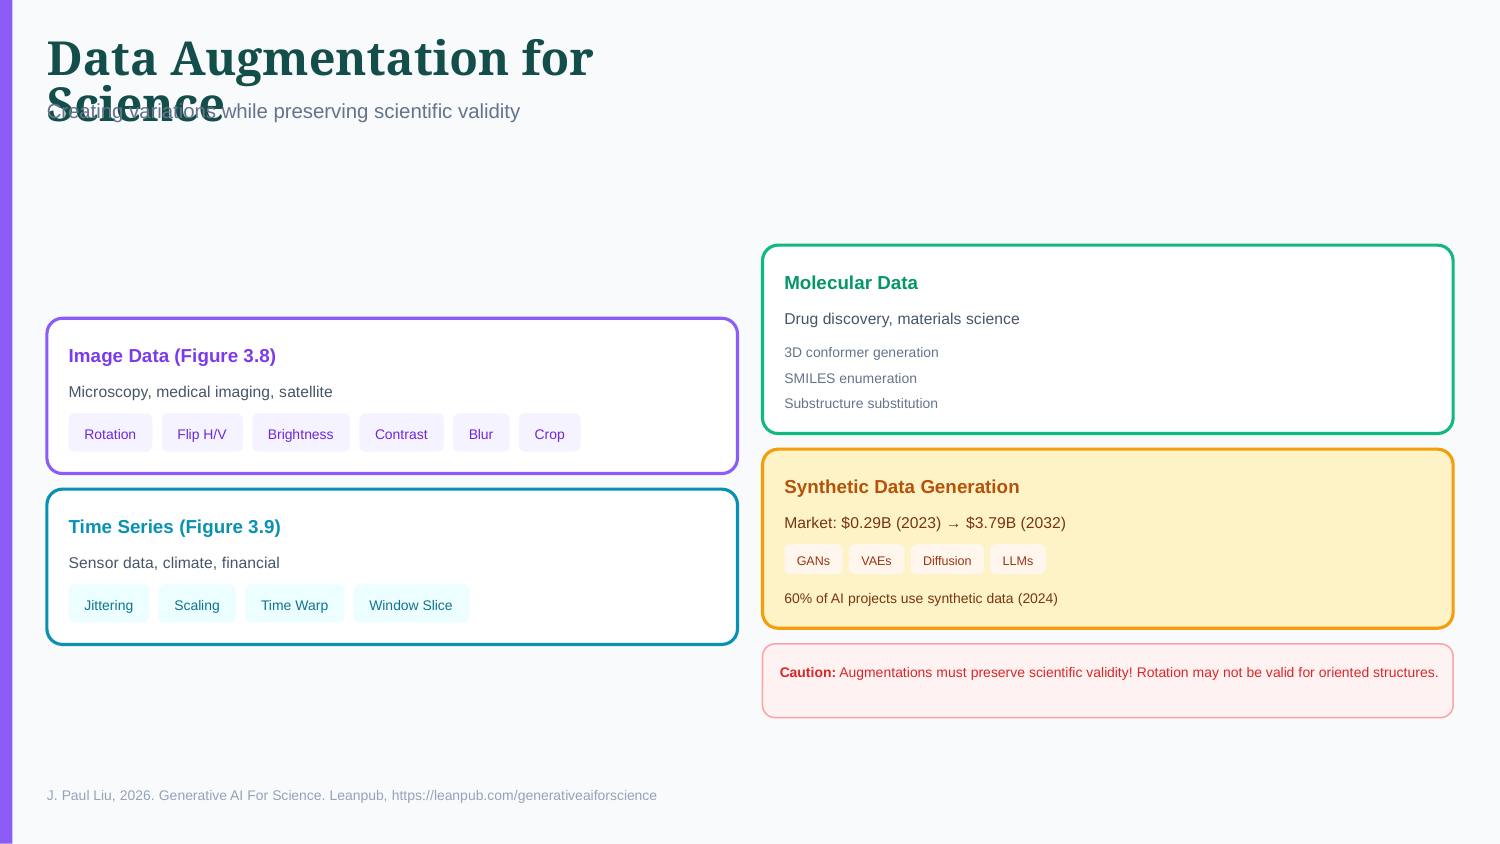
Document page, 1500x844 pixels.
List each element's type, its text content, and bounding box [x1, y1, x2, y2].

text_box [161, 413, 243, 452]
text_box Image Data (Figure 3.8) [68, 340, 729, 367]
text_box VAEs [861, 550, 893, 568]
text_box [0, 0, 13, 844]
text_box [910, 544, 984, 575]
text_box [158, 584, 237, 623]
text_box J. Paul Liu, 2026. Generative AI For Science. Leanpub, https://leanpub.com/generativeaiforscience [46, 783, 674, 804]
text_box [990, 544, 1046, 575]
text_box Window Slice [369, 593, 456, 614]
text_box Brightness [267, 422, 336, 443]
text_box Creating variations while preserving scientific validity [46, 93, 1482, 123]
text_box [518, 413, 581, 452]
text_box Blur [468, 422, 495, 443]
text_box Contrast [375, 422, 430, 443]
text_box Molecular Data [784, 266, 1445, 294]
text_box [353, 584, 470, 623]
text_box Scaling [174, 593, 222, 614]
text_box [68, 413, 153, 452]
text_box Data Augmentation for Science [46, 37, 766, 85]
text_box [762, 245, 1454, 434]
text_box [784, 544, 843, 575]
text_box [68, 584, 150, 623]
text_box GANs [796, 550, 831, 568]
text_box Rotation [84, 422, 138, 443]
text_box Microscopy, medical imaging, satellite [68, 378, 729, 401]
text_box 60% of AI projects use synthetic data (2024) [784, 586, 1445, 607]
text_box Drug discovery, materials science [784, 305, 1445, 328]
text_box [453, 413, 510, 452]
text_box [359, 413, 444, 452]
text_box Market: $0.29B (2023) → $3.79B (2032) [784, 509, 1445, 532]
text_box SMILES enumeration [784, 366, 1445, 386]
text_box [245, 584, 345, 623]
text_box Time Series (Figure 3.9) [68, 511, 729, 538]
text_box Time Warp [260, 593, 331, 614]
text_box Substructure substitution [784, 392, 1445, 412]
text_box Flip H/V [177, 422, 229, 443]
text_box [252, 413, 351, 452]
text_box [848, 544, 905, 575]
text_box [762, 449, 1454, 629]
text_box Diffusion [923, 550, 973, 568]
text_box 3D conformer generation [784, 340, 1445, 360]
text_box [46, 489, 738, 645]
text_box Synthetic Data Generation [784, 471, 1445, 498]
text_box Caution: Augmentations must preserve scientific validity! Rotation may not be valid for oriented structures. [779, 661, 1450, 701]
text_box Jittering [84, 593, 135, 614]
text_box [762, 643, 1454, 718]
text_box Sensor data, climate, financial [68, 549, 729, 572]
text_box [46, 318, 738, 474]
text_box Crop [534, 422, 566, 443]
text_box LLMs [1002, 550, 1034, 568]
